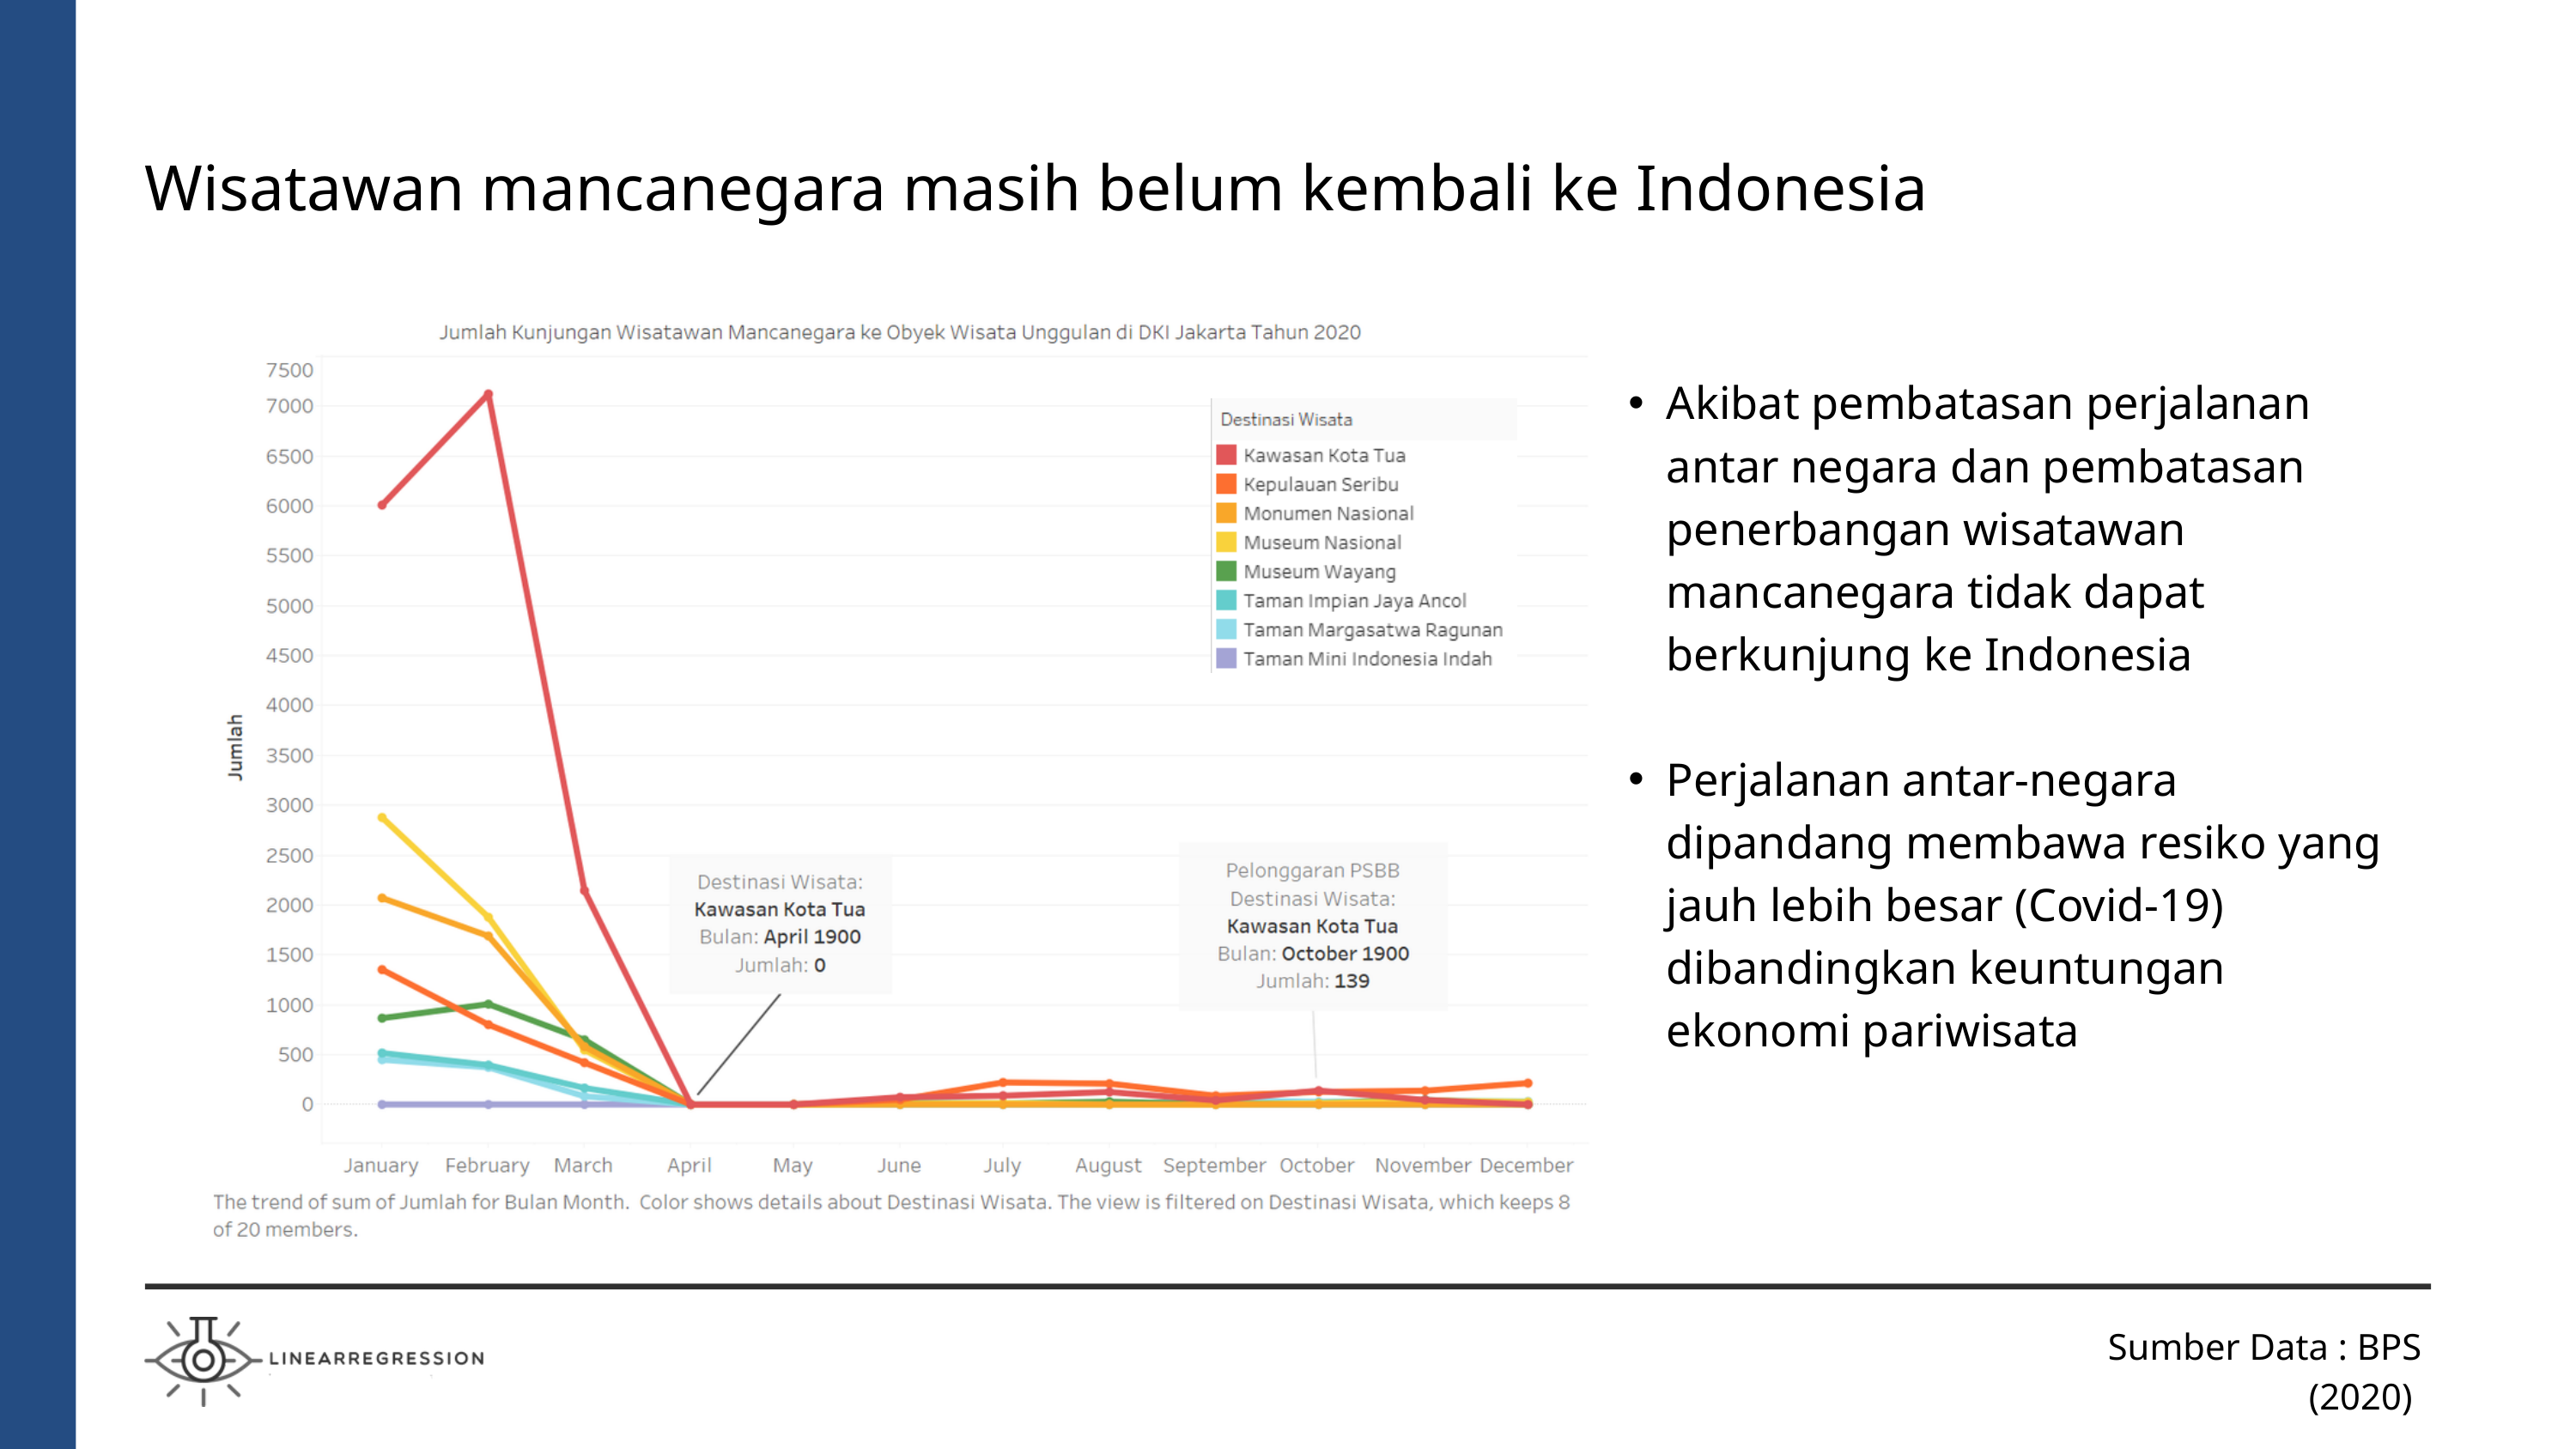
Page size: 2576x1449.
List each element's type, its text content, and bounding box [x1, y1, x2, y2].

text_box Wisatawan mancanegara masih belum kembali ke Indonesia [144, 135, 2277, 223]
picture [213, 311, 1591, 1244]
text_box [144, 1283, 2432, 1407]
text_box [0, 0, 76, 1449]
text_box Akibat pembatasan perjalanan antar negara dan pembatasan penerbangan wisatawan mancanegara tidak dapat berkunjung ke Indonesia Perjalanan antar-negara dipandang membawa resiko yang jauh lebih besar (Covid-19) dibandingkan keuntungan ekonomi pariwisata [1590, 303, 2406, 1056]
